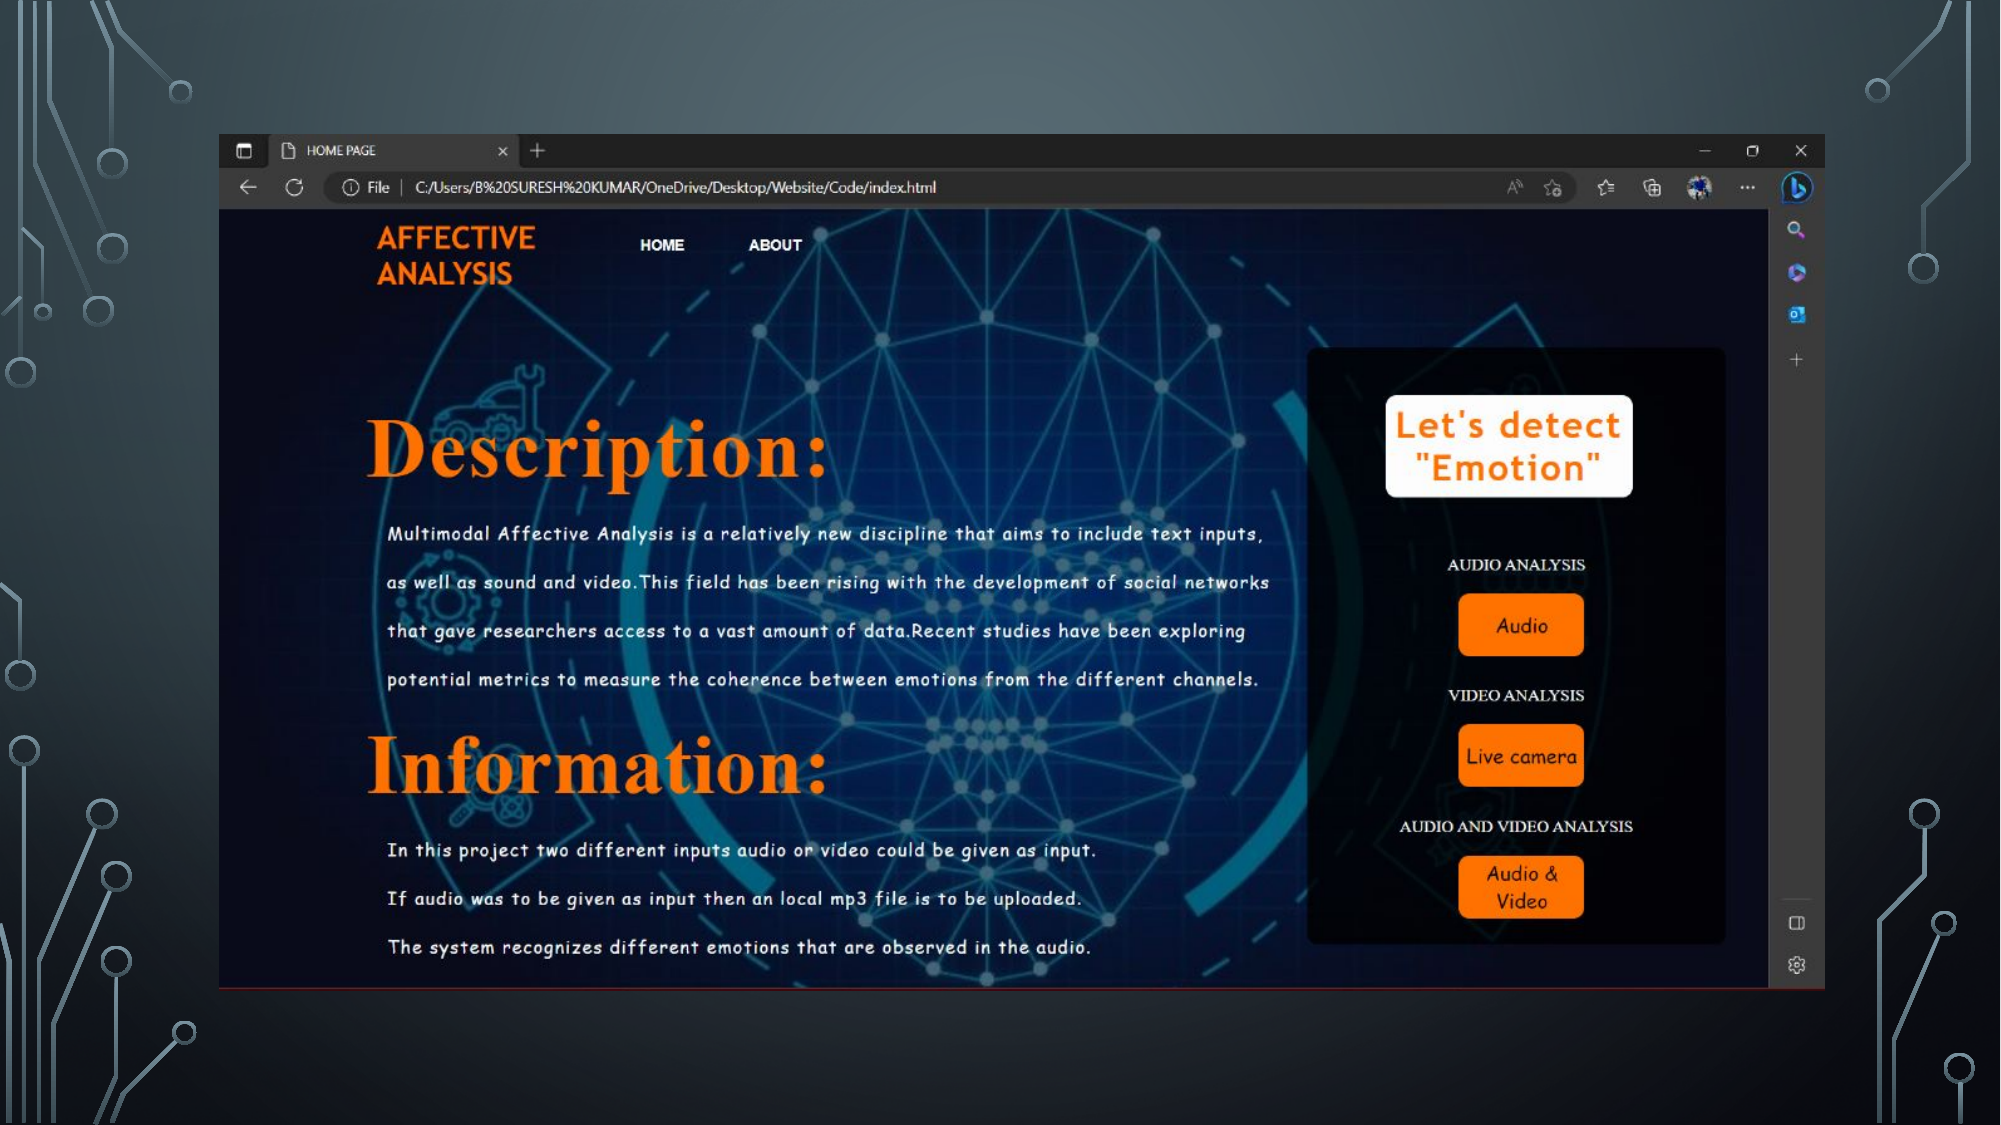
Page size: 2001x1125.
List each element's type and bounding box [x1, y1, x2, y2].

list [218, 134, 1826, 991]
